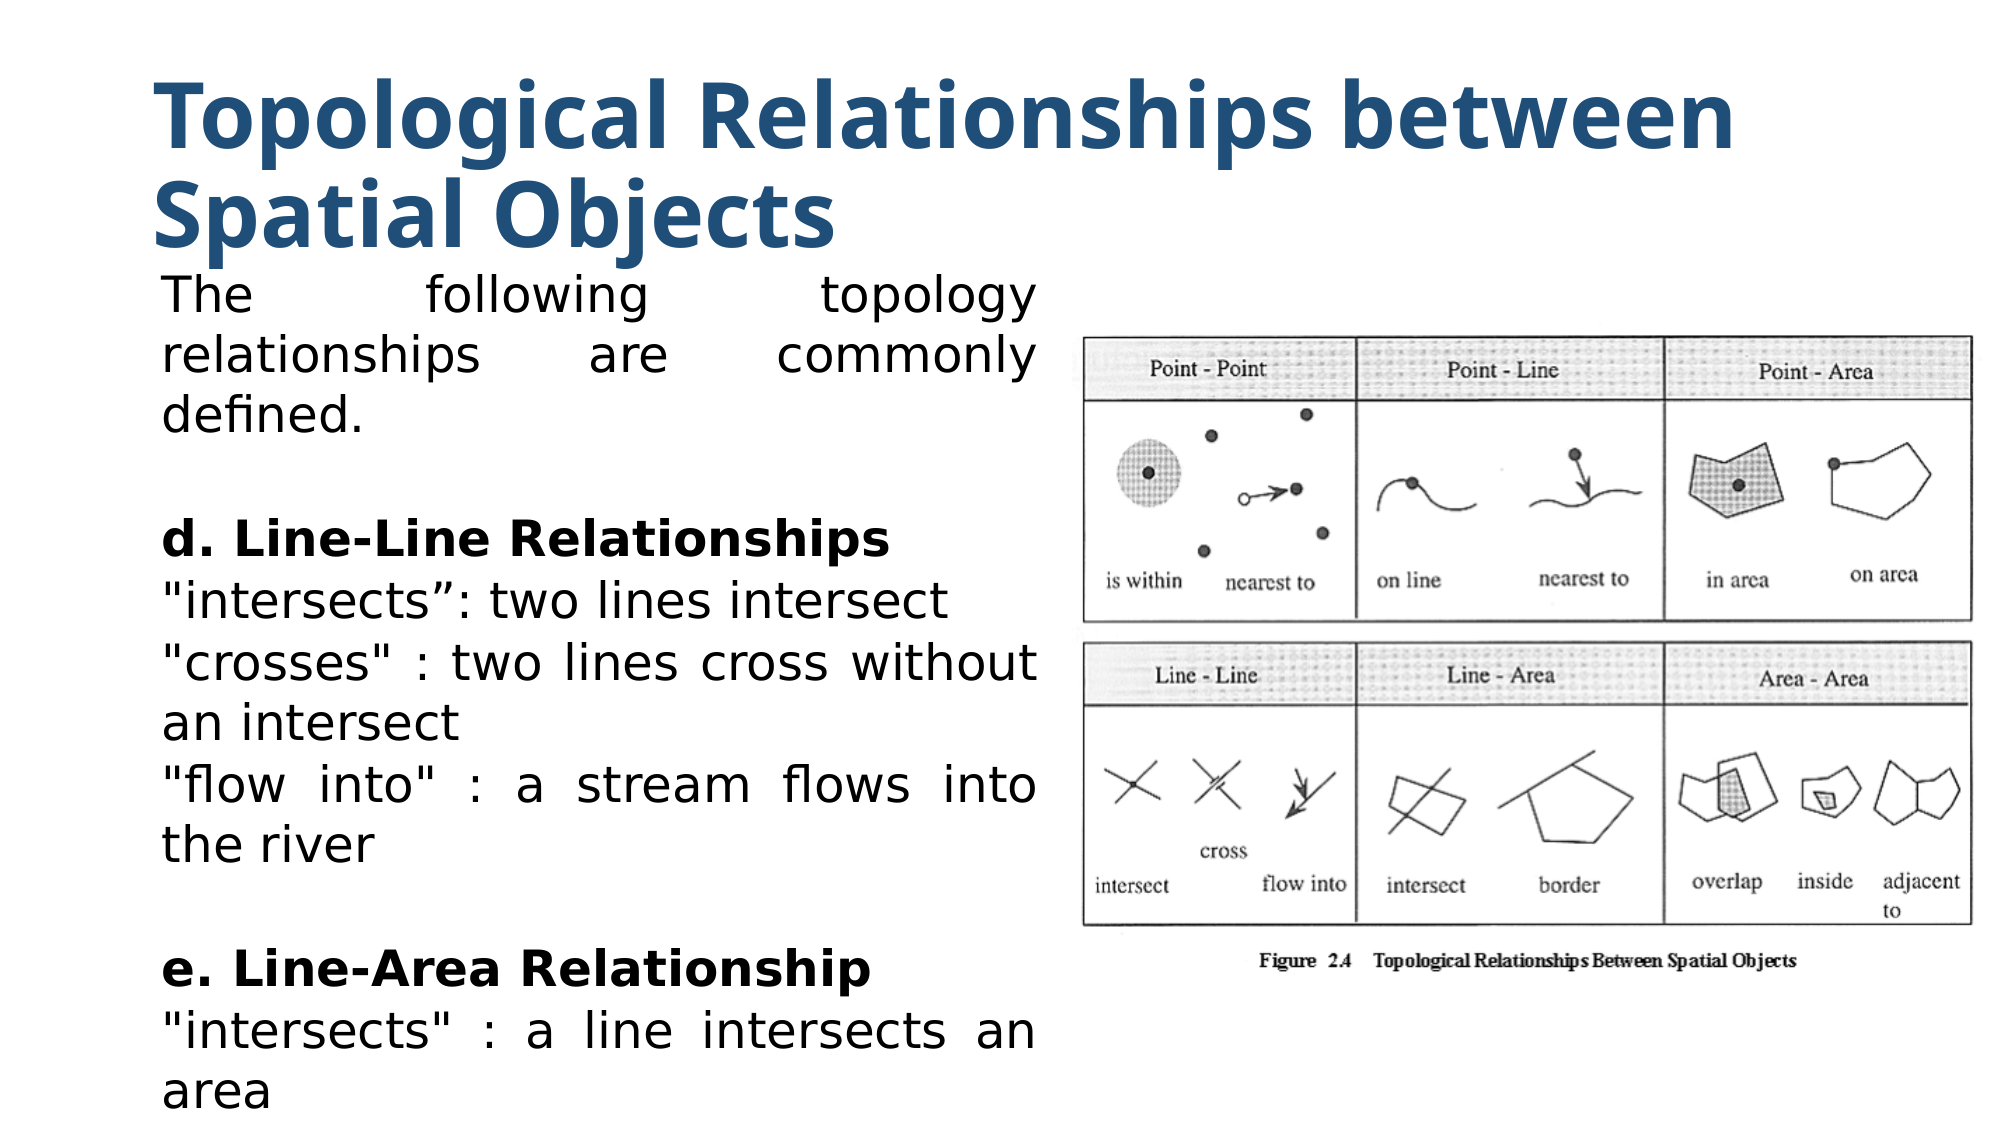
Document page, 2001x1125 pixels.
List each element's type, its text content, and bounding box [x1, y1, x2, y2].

text_box The following topology relationships are commonly defined. d. Line-Line Relationships "intersects”: two lines intersect "crosses" : two lines cross without an intersect "flow into" : a stream flows into the river e. Line-Area Relationship "intersects" : a line intersects an area "borders" : a line is a part of border of an area [159, 260, 1039, 966]
picture [1072, 316, 1983, 987]
title Topological Relationships between Spatial Objects [137, 59, 1863, 278]
